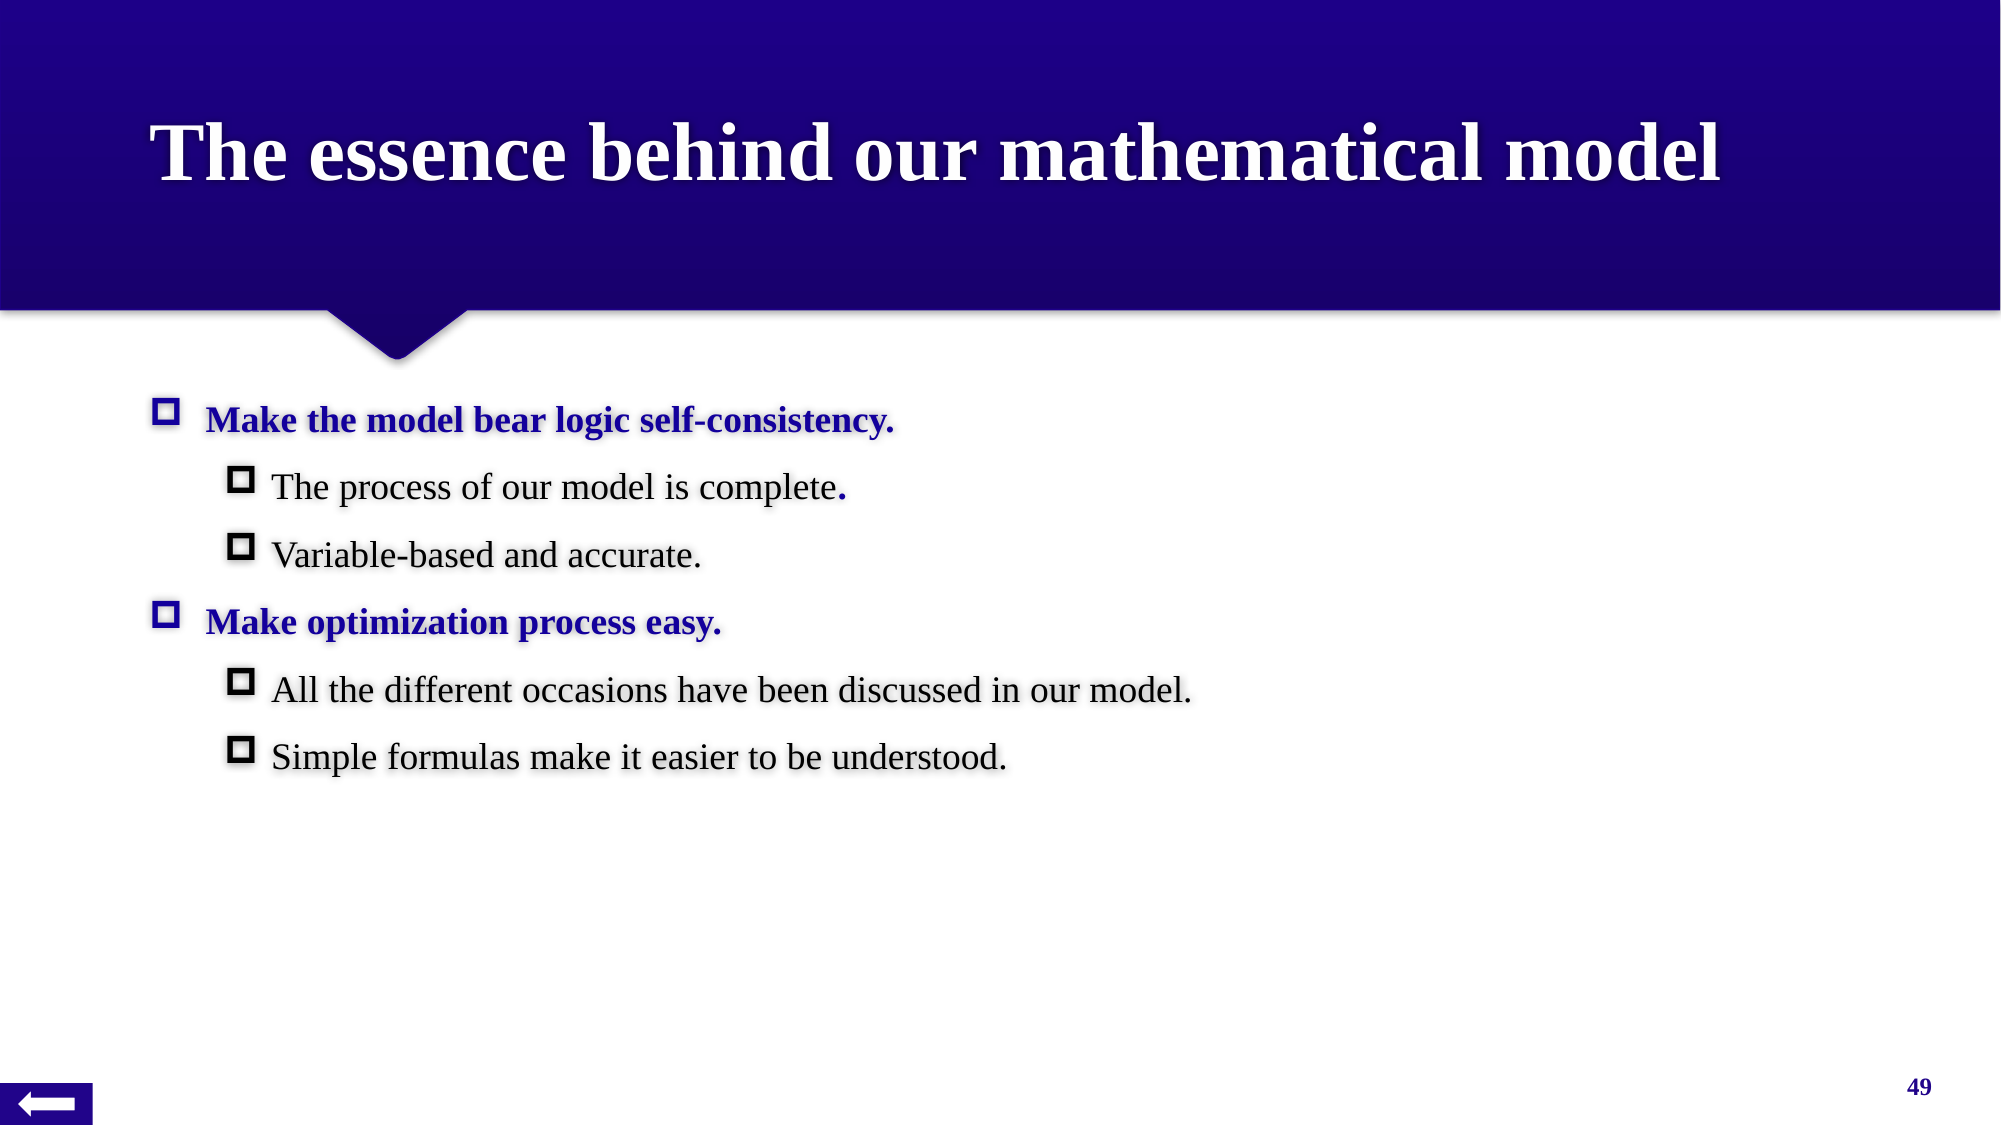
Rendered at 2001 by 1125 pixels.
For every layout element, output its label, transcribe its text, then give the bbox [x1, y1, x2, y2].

text_box 49 [1892, 1062, 2000, 1108]
title The essence behind our mathematical model [134, 67, 1869, 228]
text_box [0, 1081, 95, 1125]
list Make the model bear logic self-consistency. The process of our model is complete. Variable-based and accurate. Make optimization process easy. All the different occasions have been discussed in our model. Simple formulas make it easier to be understood. [134, 364, 1866, 962]
